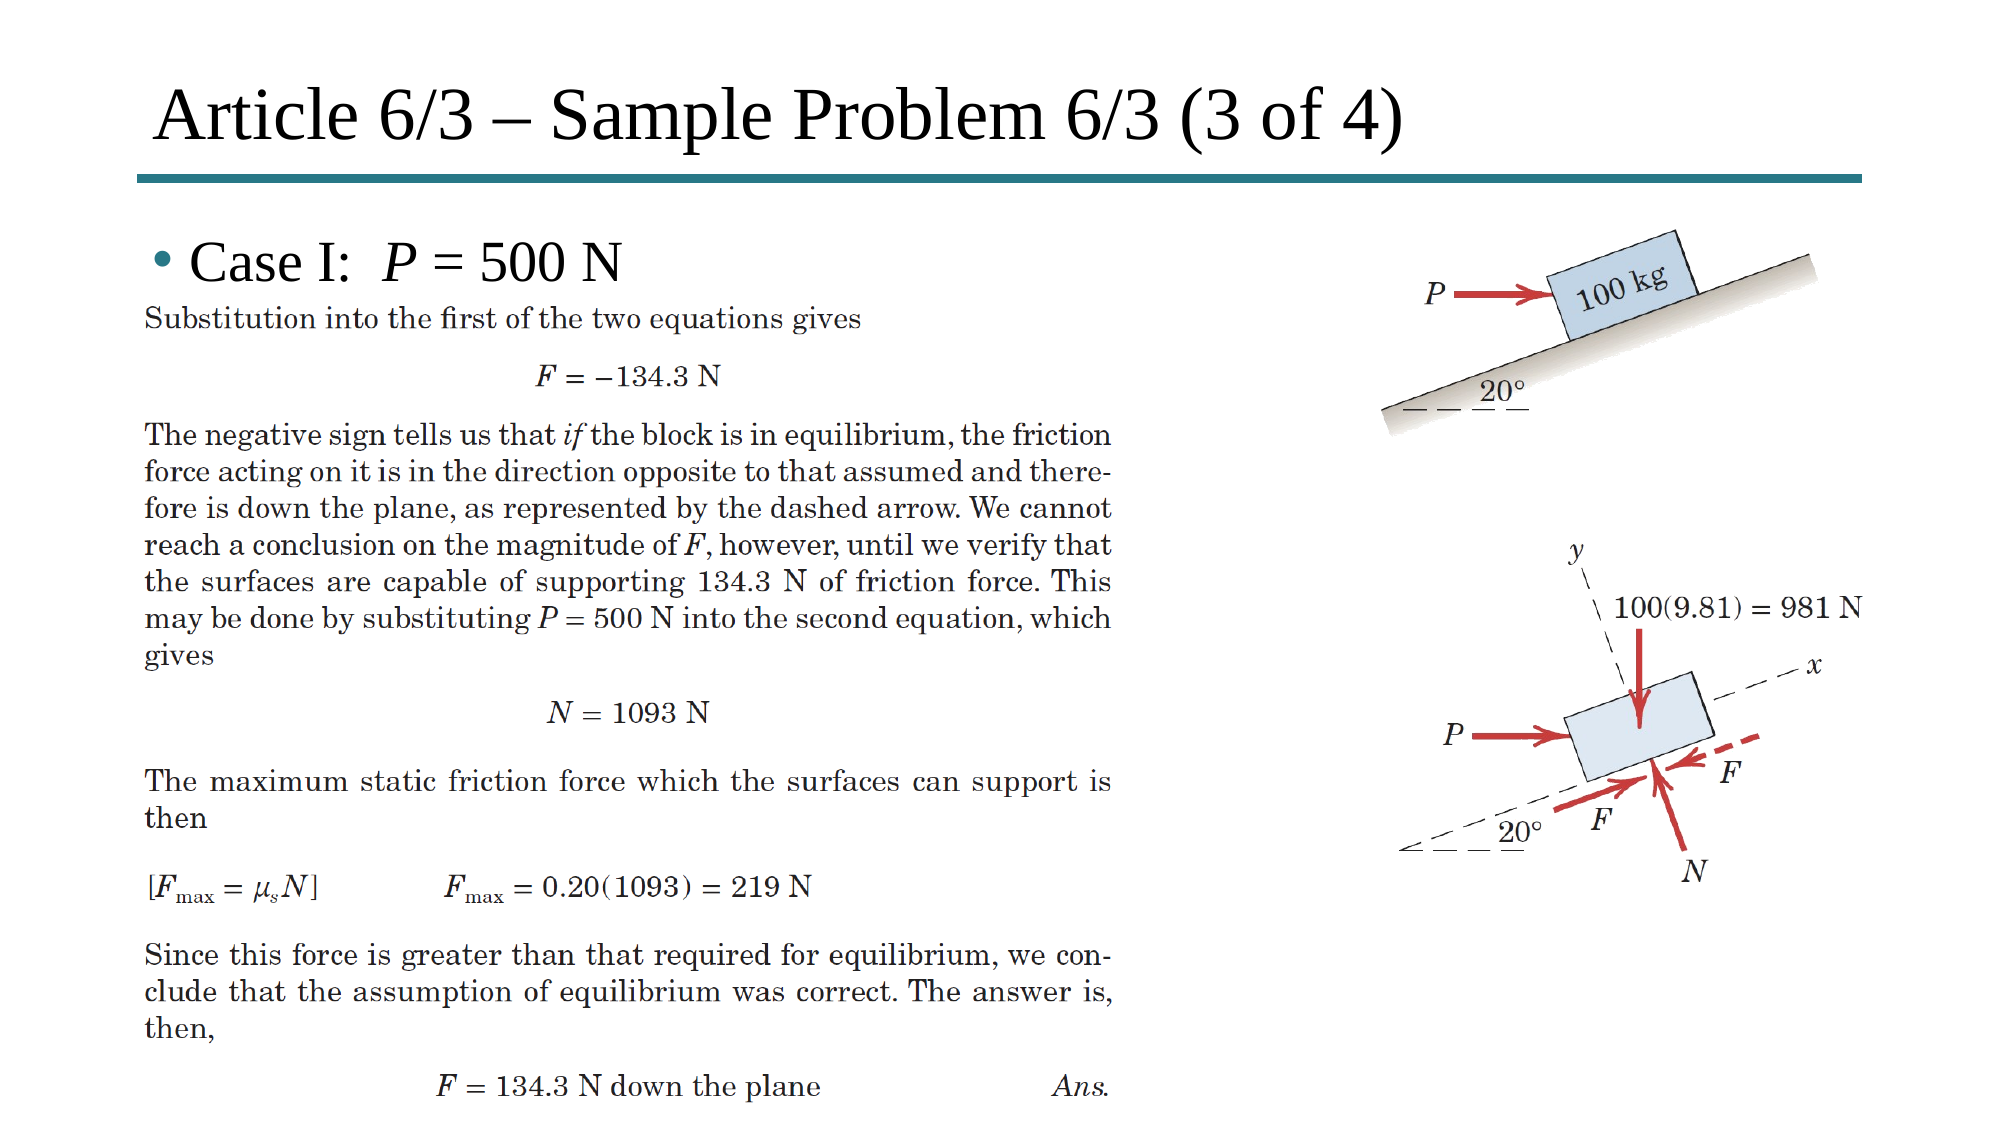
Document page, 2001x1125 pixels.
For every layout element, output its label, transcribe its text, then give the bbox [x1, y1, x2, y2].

title Article 6/3 – Sample Problem 6/3 (3 of 4) [137, 59, 1863, 170]
picture [137, 299, 1113, 1109]
list Case I: P = 500 N [137, 223, 1863, 1091]
picture [1389, 536, 1863, 887]
picture [1374, 223, 1825, 449]
